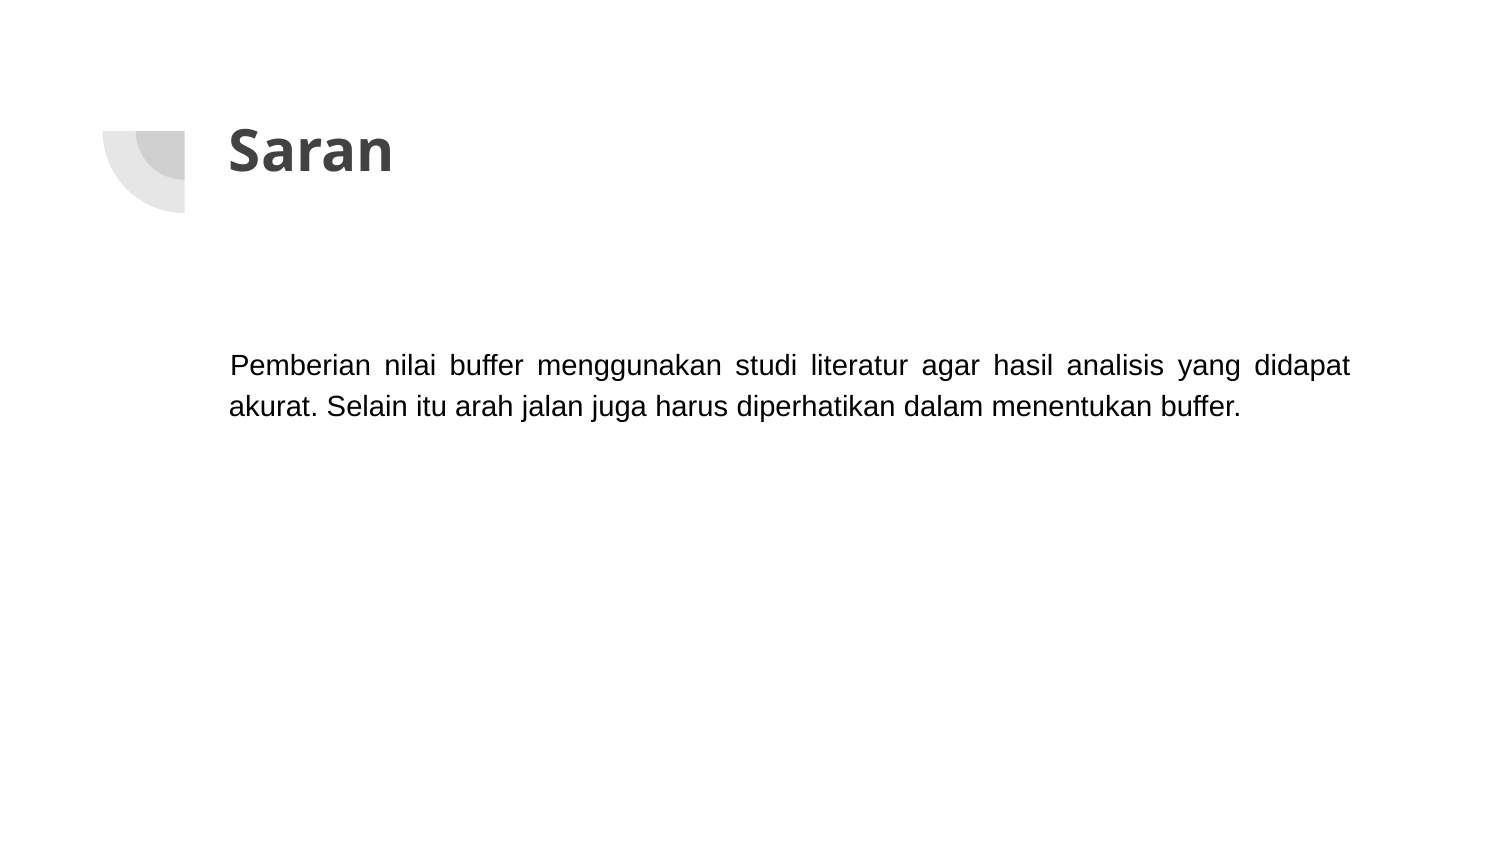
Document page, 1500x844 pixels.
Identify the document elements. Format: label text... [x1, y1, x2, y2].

list Pemberian nilai buffer menggunakan studi literatur agar hasil analisis yang didapat akurat. Selain itu arah jalan juga harus diperhatikan dalam menentukan buffer. [213, 326, 1368, 744]
title Saran [213, 98, 1368, 263]
